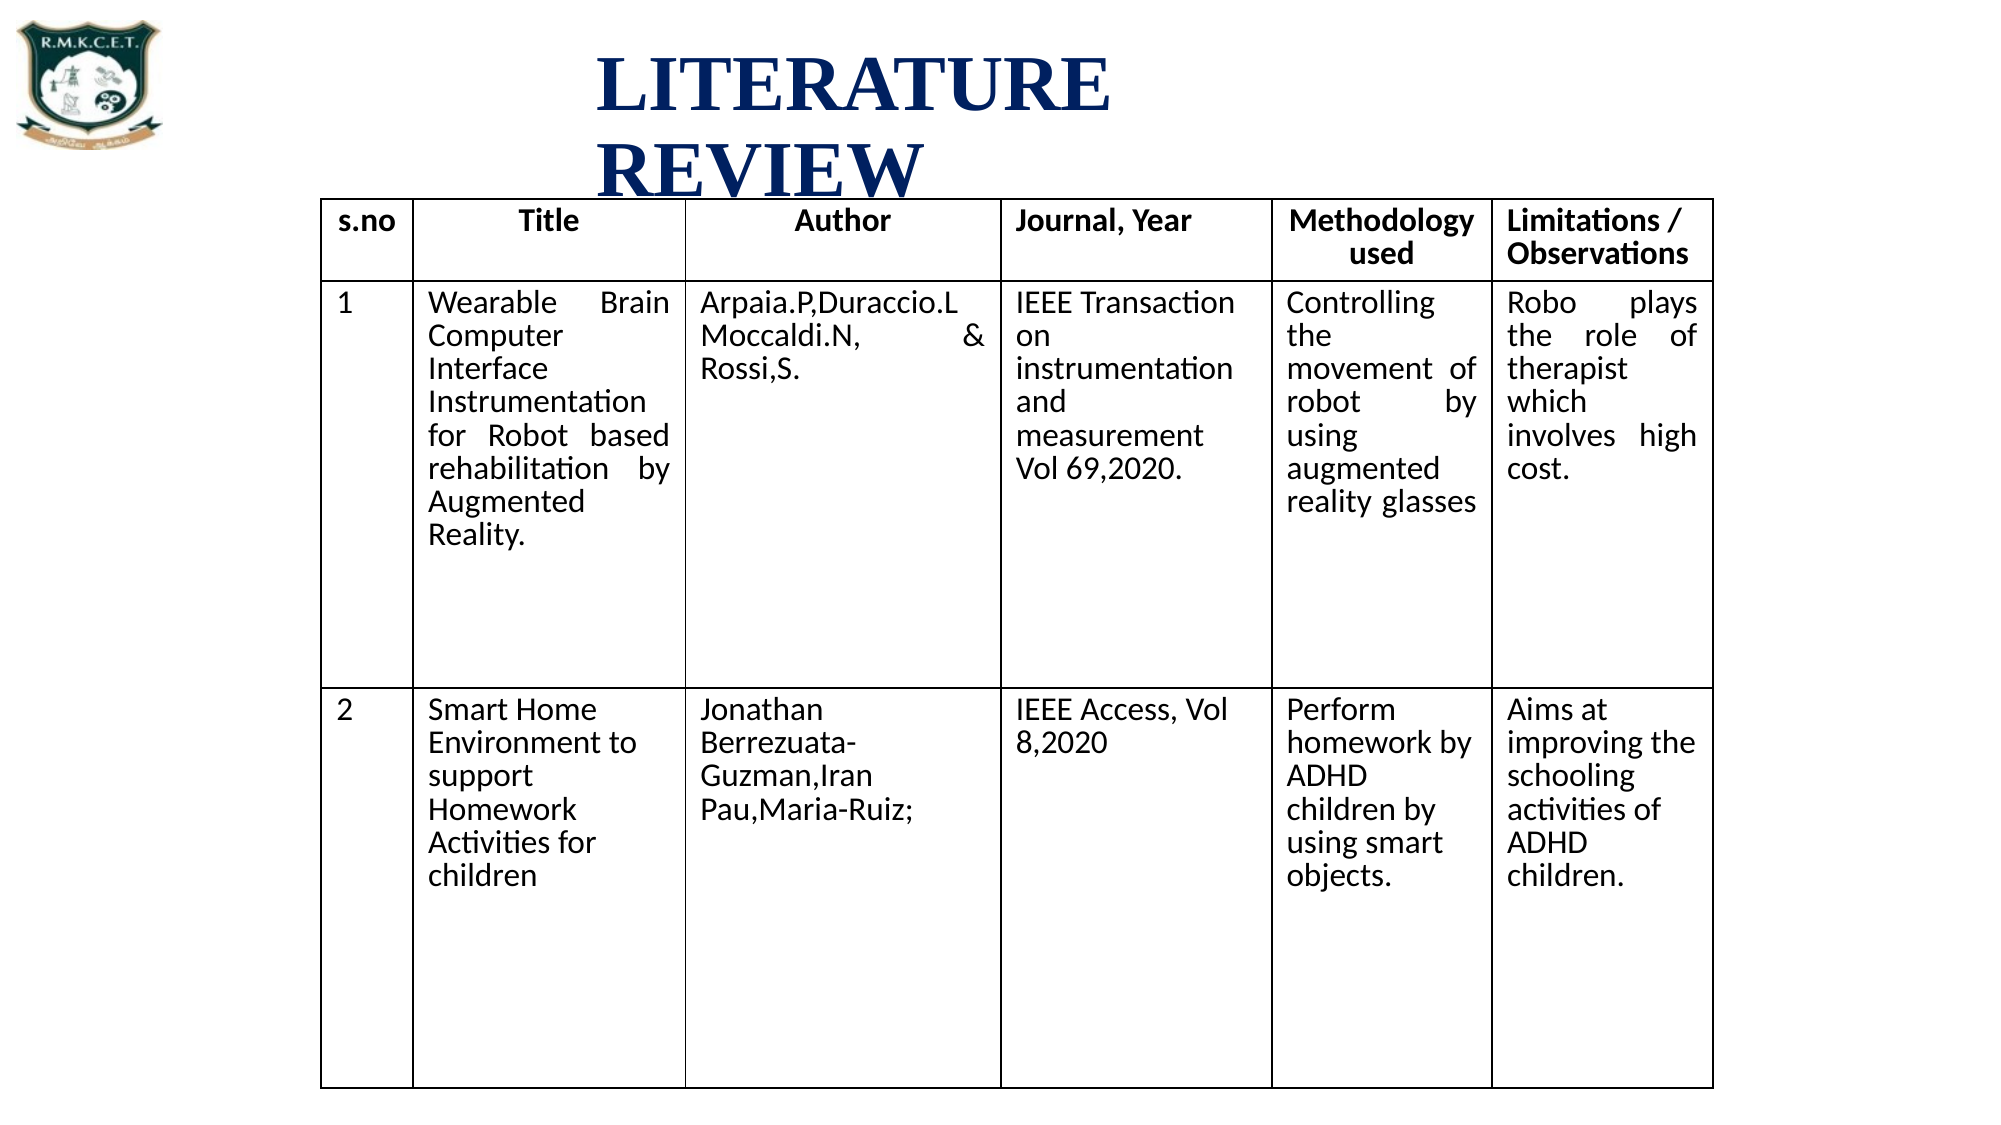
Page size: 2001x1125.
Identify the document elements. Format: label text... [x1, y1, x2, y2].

picture [15, 20, 163, 150]
table_cell Jonathan Berrezuata-Guzman,Iran Pau,Maria-Ruiz; [686, 689, 1000, 1087]
table_cell Robo plays the role of therapist which involves high cost. [1493, 282, 1712, 687]
table_cell Perform homework by ADHD children by using smart objects. [1273, 689, 1491, 1087]
table_header Limitations / Observations [1493, 200, 1712, 280]
title LITERATURE REVIEW [580, 34, 1453, 198]
table_header Author [686, 200, 1000, 280]
table_cell Controlling the movement of robot by using augmented reality glasses [1273, 282, 1491, 687]
table_cell Aims at improving the schooling activities of ADHD children. [1493, 689, 1712, 1087]
table_header Methodology used [1273, 200, 1491, 280]
table_cell Wearable Brain Computer Interface Instrumentation for Robot based rehabilitation by Augmented Reality. [414, 282, 685, 687]
table_cell Smart Home Environment to support Homework Activities for children [414, 689, 685, 1087]
table_cell IEEE Access, Vol 8,2020 [1002, 689, 1271, 1087]
table_header Journal, Year [1002, 200, 1271, 280]
table_cell IEEE Transaction on instrumentation and measurement Vol 69,2020. [1002, 282, 1271, 687]
table_header s.no [322, 200, 412, 280]
table_cell 2 [322, 689, 412, 1087]
table_cell 1 [322, 282, 412, 687]
table_cell Arpaia.P,Duraccio.L Moccaldi.N, & Rossi,S. [686, 282, 1000, 687]
table_header Title [414, 200, 685, 280]
